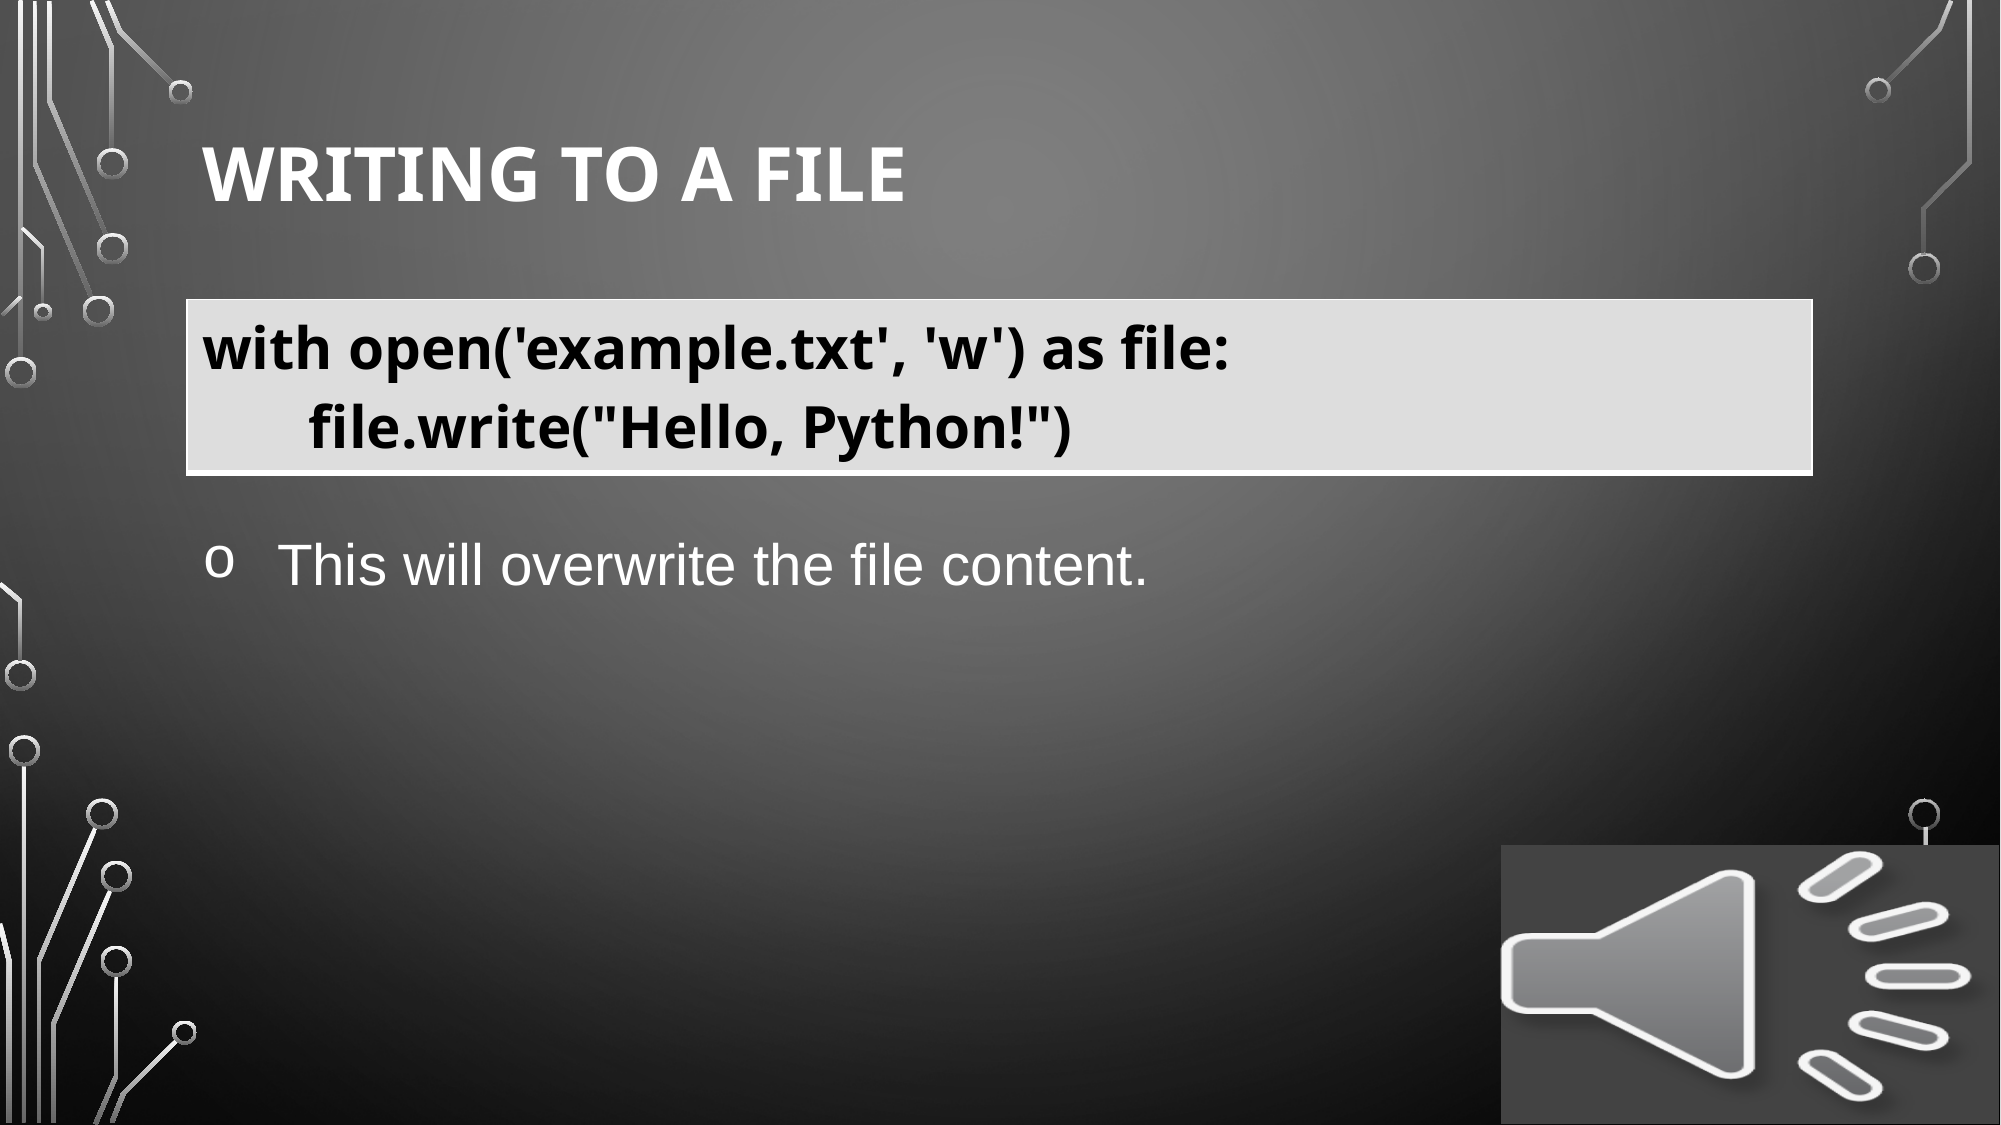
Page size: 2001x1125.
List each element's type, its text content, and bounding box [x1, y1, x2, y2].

table_header with open('example.txt', 'w') as file: file.write("Hello, Python!") [188, 300, 1811, 470]
text_box This will overwrite the file content. [187, 519, 1646, 605]
picture [1499, 843, 2000, 1125]
title Writing to a File [187, 99, 1813, 254]
